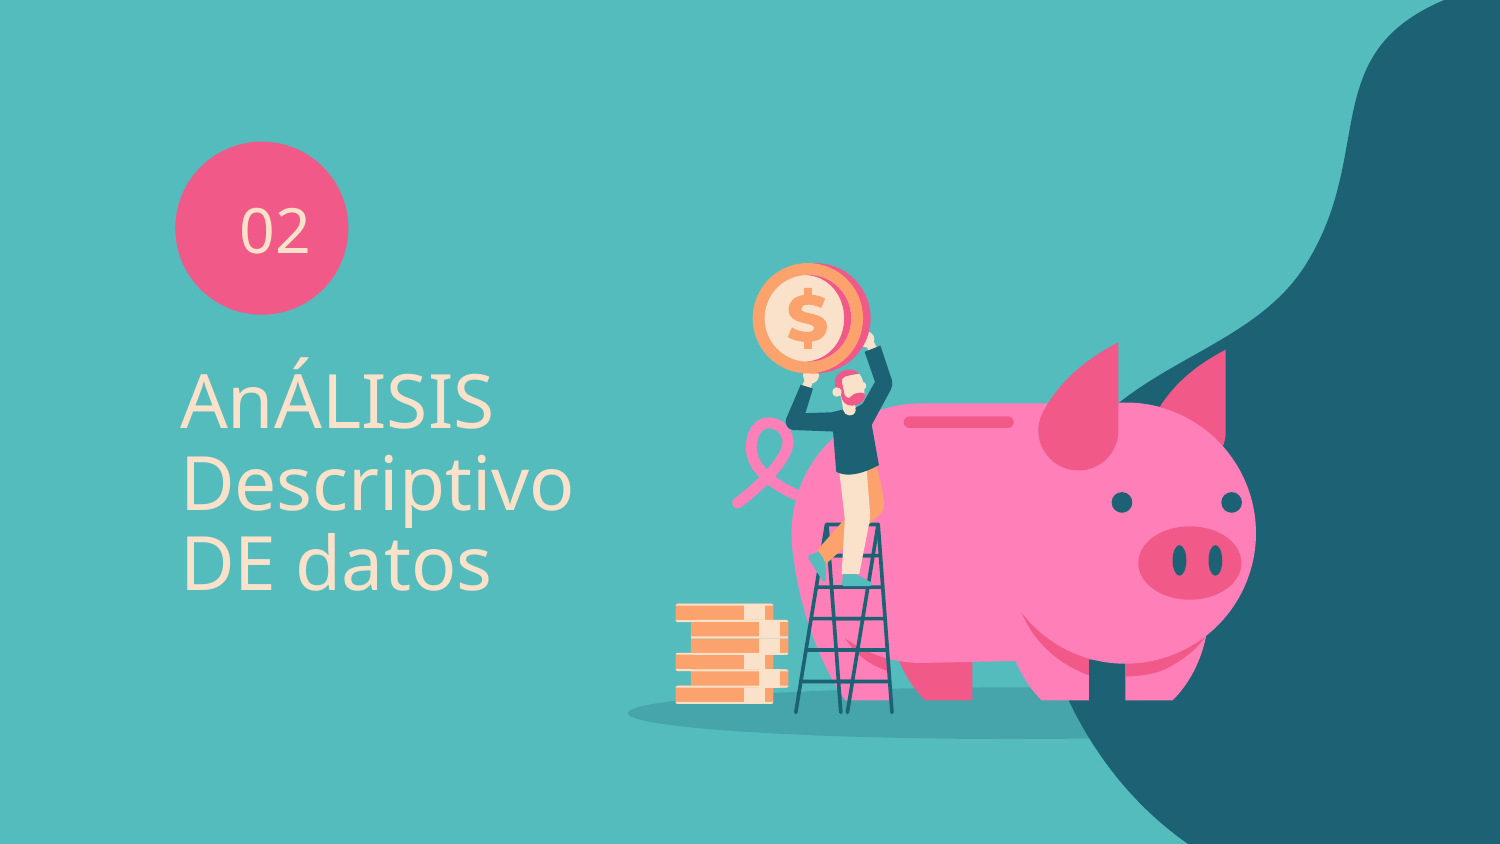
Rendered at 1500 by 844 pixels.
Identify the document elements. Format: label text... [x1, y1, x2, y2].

text_box [175, 141, 322, 315]
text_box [627, 262, 1396, 740]
title 02 [224, 165, 485, 291]
title AnÁLISIS Descriptivo DE datos [165, 387, 622, 584]
